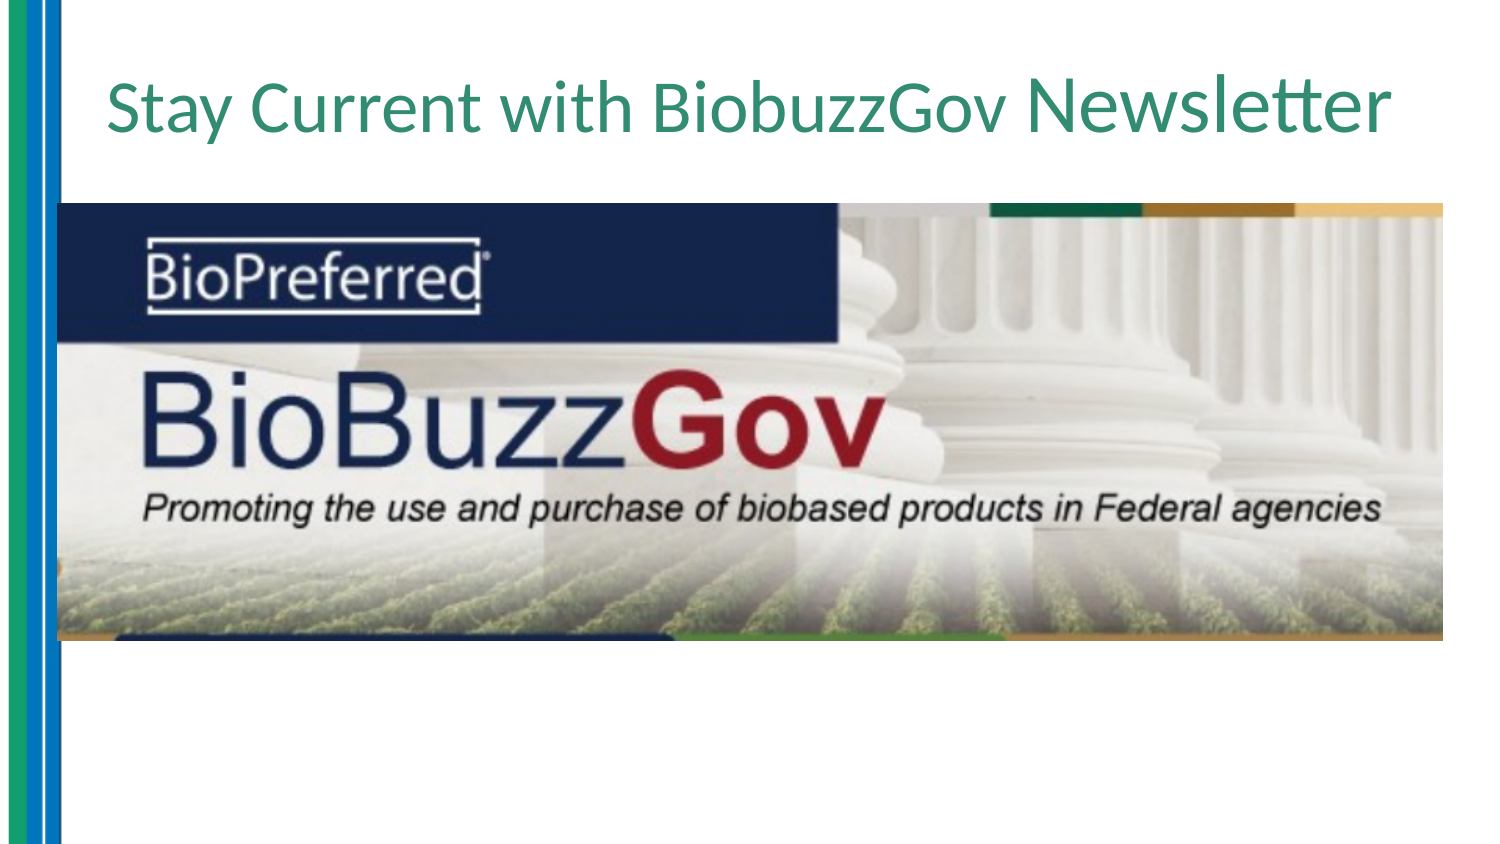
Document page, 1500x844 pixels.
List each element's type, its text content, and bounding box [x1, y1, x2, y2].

picture [29, 0, 1500, 844]
title Stay Current with BiobuzzGov Newsletter [75, 33, 1425, 175]
picture [0, 0, 26, 844]
